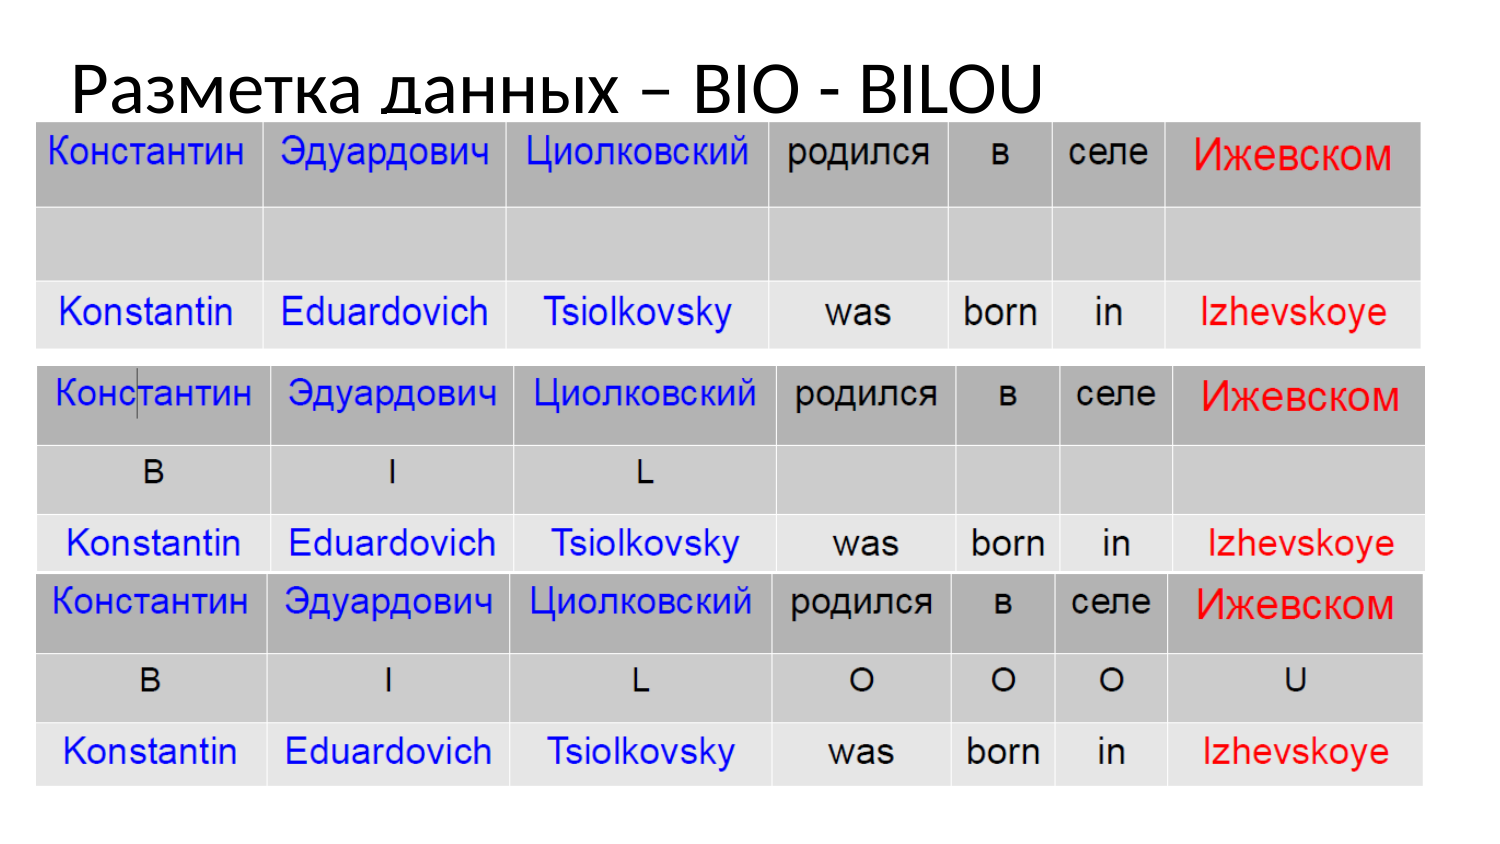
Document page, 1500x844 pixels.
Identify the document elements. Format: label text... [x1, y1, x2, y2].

picture [35, 114, 1426, 351]
title Разметка данных – BIO - BILOU [55, 3, 1406, 112]
picture [35, 365, 1426, 787]
